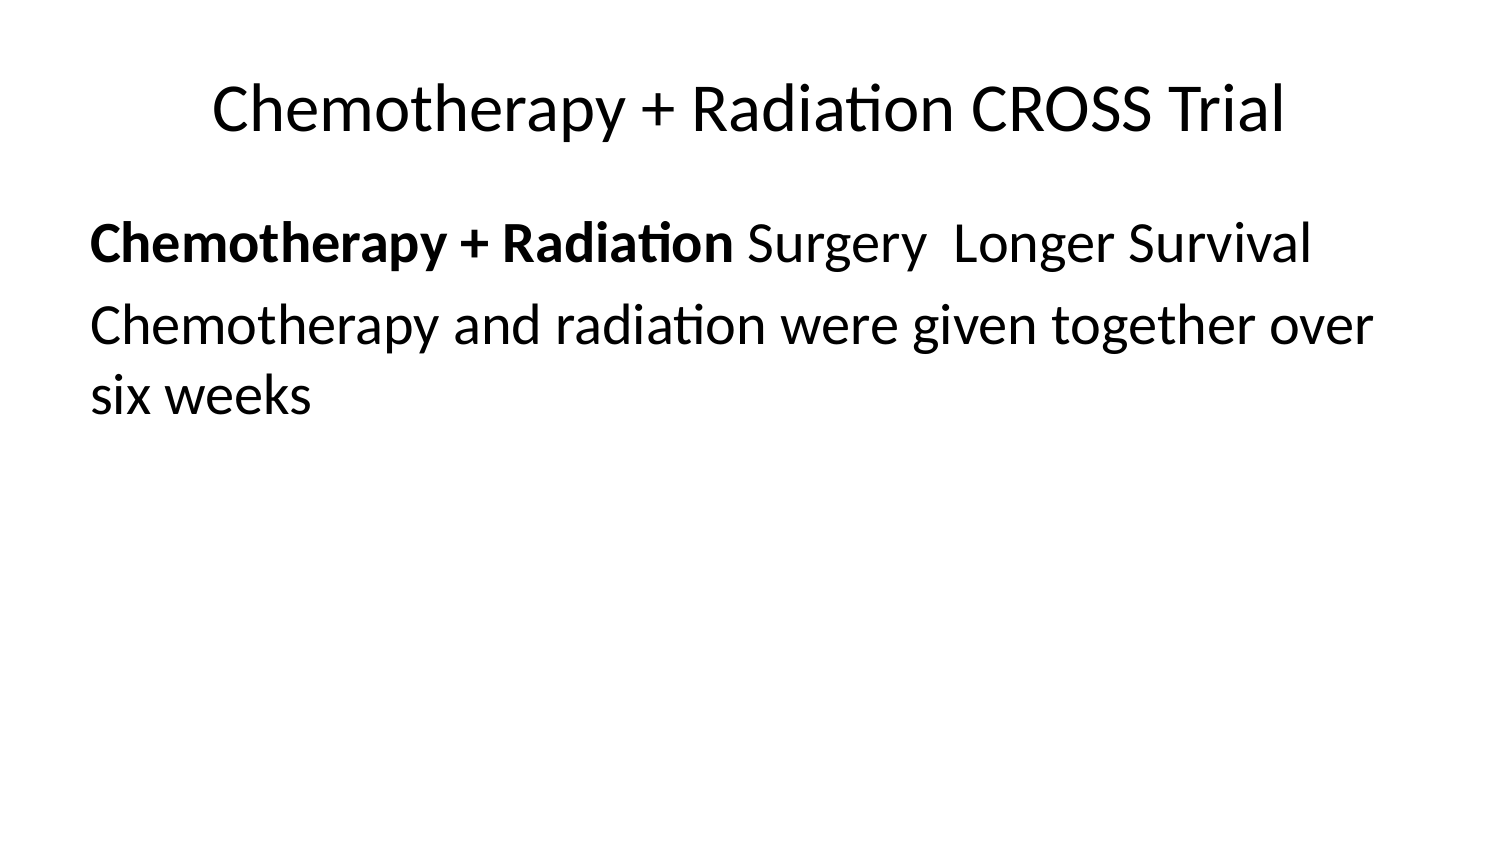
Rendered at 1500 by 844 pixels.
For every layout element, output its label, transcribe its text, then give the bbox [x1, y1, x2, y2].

title Chemotherapy + Radiation CROSS Trial [75, 33, 1425, 175]
